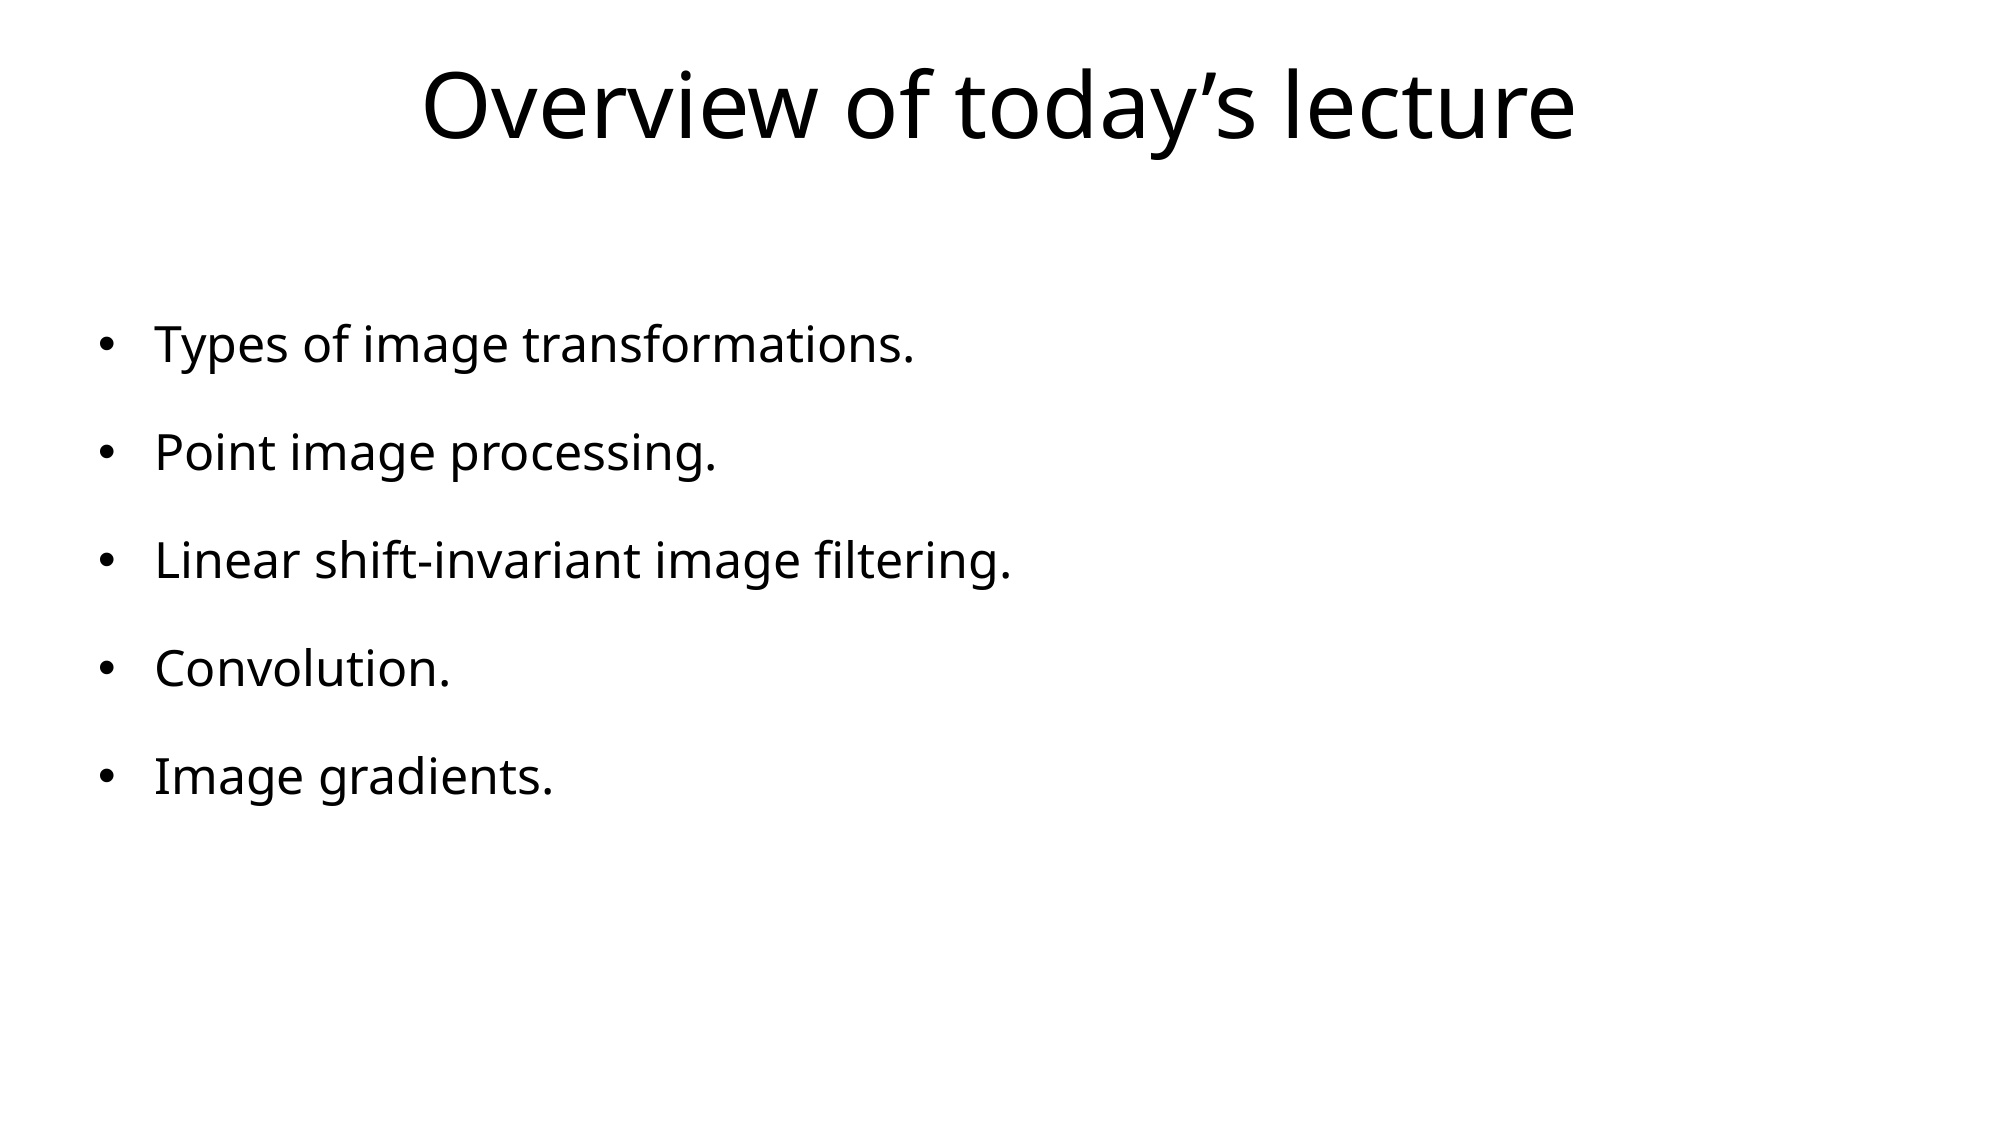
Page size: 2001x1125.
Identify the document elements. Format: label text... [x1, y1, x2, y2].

title Overview of today’s lecture [0, 0, 2000, 218]
text_box Types of image transformations. Point image processing. Linear shift-invariant image filtering. Convolution. Image gradients. [83, 257, 1917, 868]
